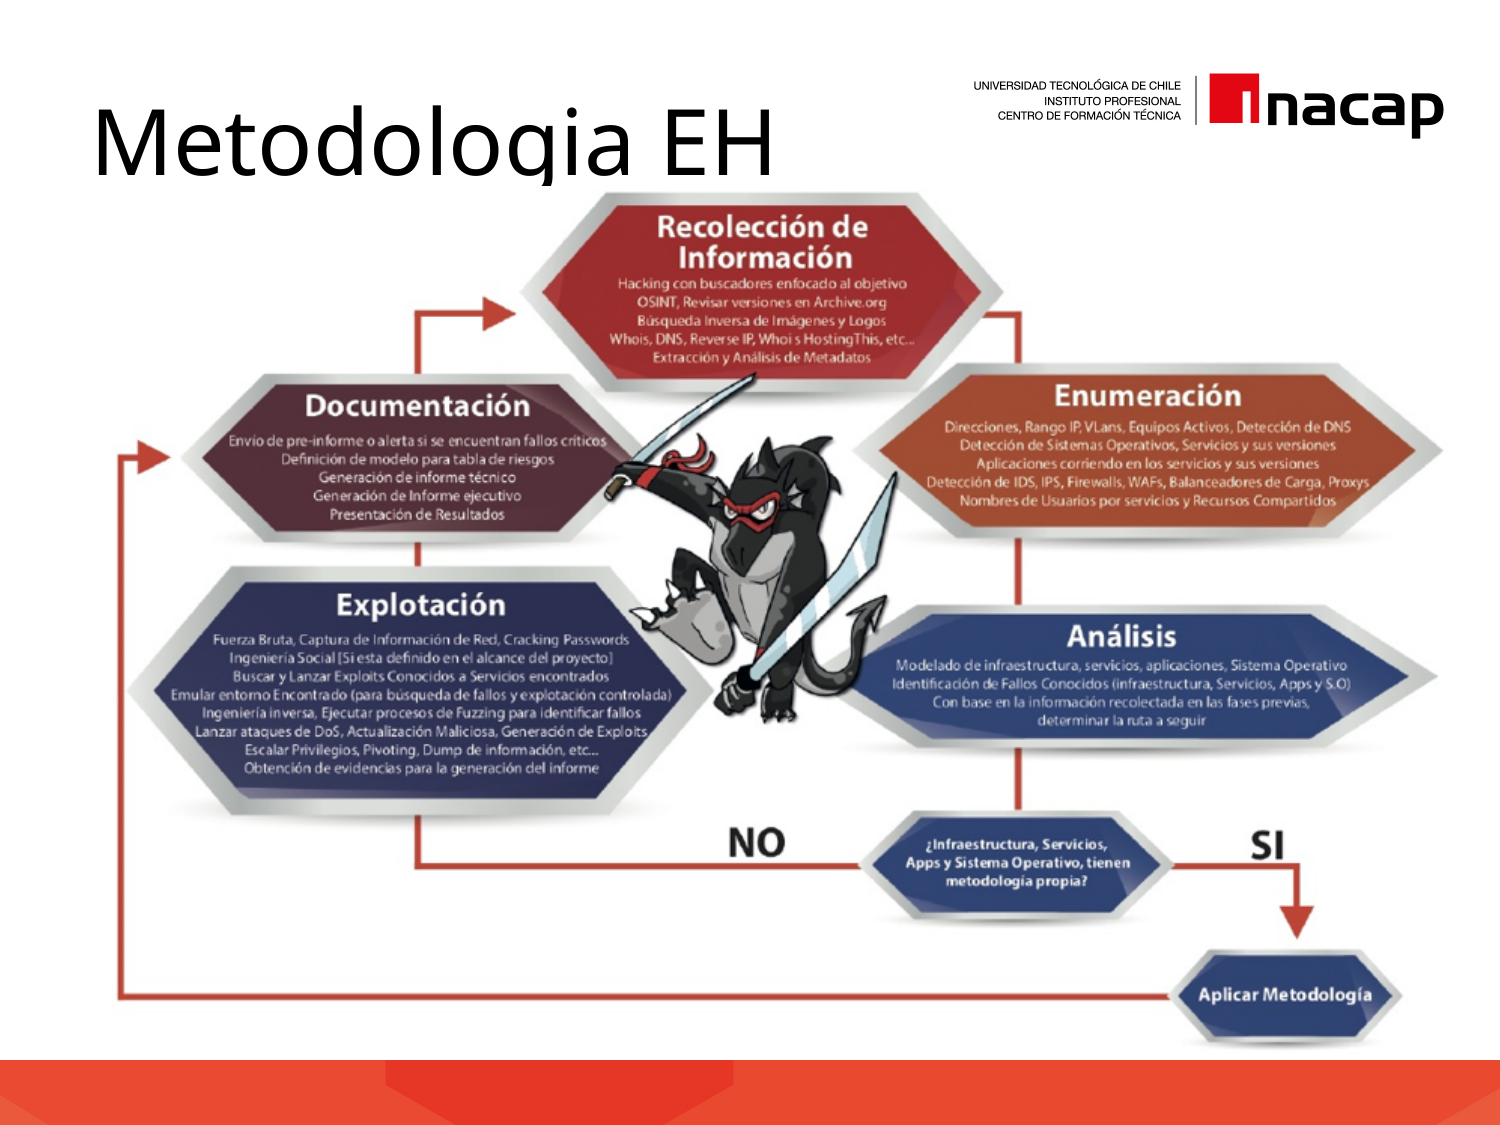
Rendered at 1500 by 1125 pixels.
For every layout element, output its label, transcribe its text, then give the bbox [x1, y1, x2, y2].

title Metodologia EH [75, 45, 1425, 233]
picture [0, 0, 1500, 1125]
